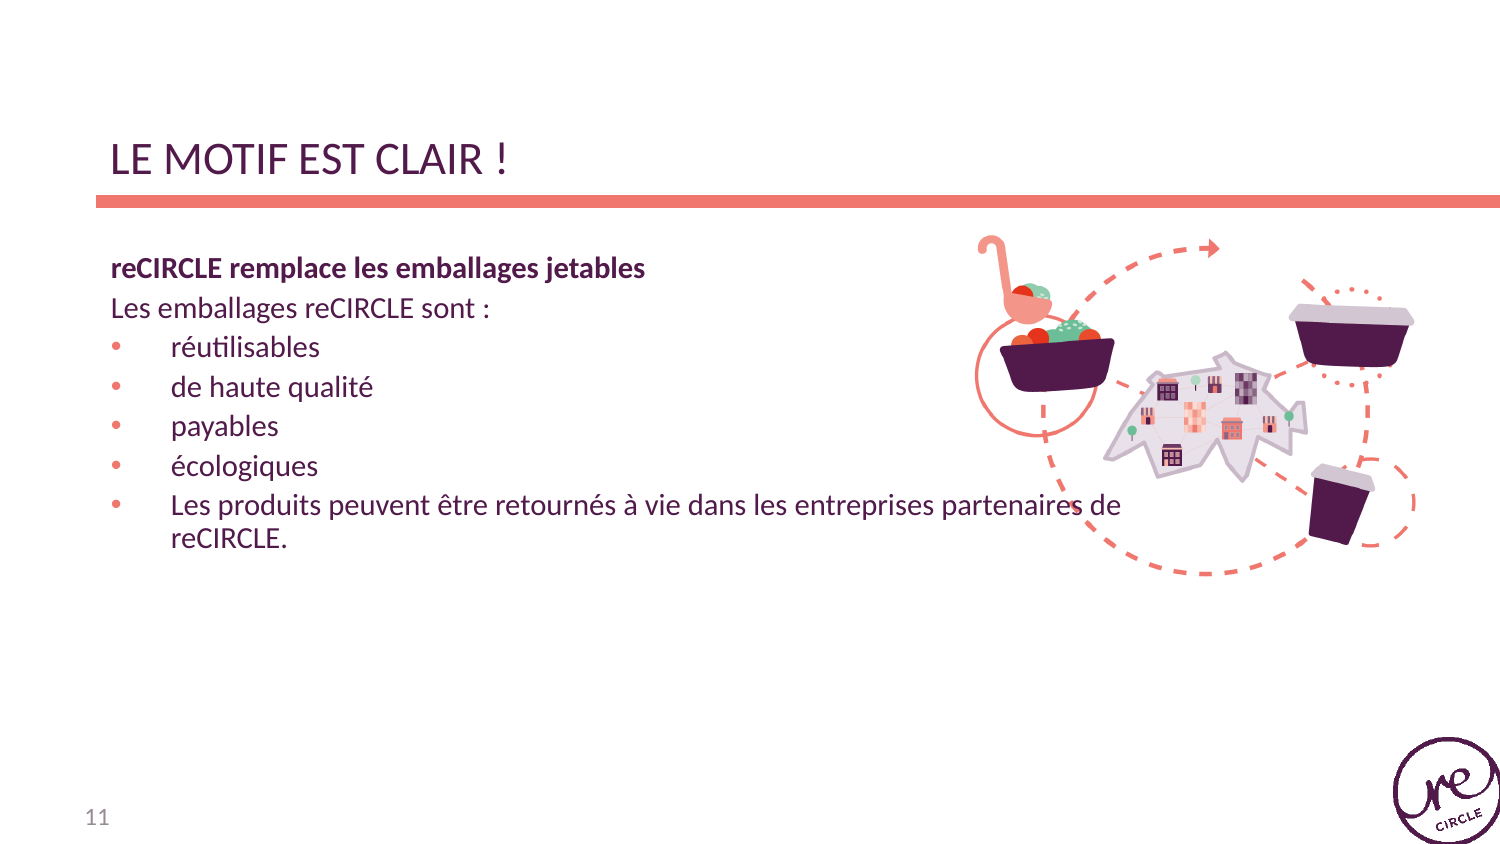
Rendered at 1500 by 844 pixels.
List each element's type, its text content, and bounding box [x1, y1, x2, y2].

slide_number 11 [66, 788, 125, 844]
subtitle reCIRCLE remplace les emballages jetables Les emballages reCIRCLE sont : réutilisables de haute qualité payables écologiques Les produits peuvent être retournés à vie dans les entreprises partenaires de reCIRCLE. [95, 244, 967, 567]
picture [1387, 731, 1500, 844]
picture [967, 231, 1423, 580]
title Le motif est clair ! [95, 126, 1221, 193]
